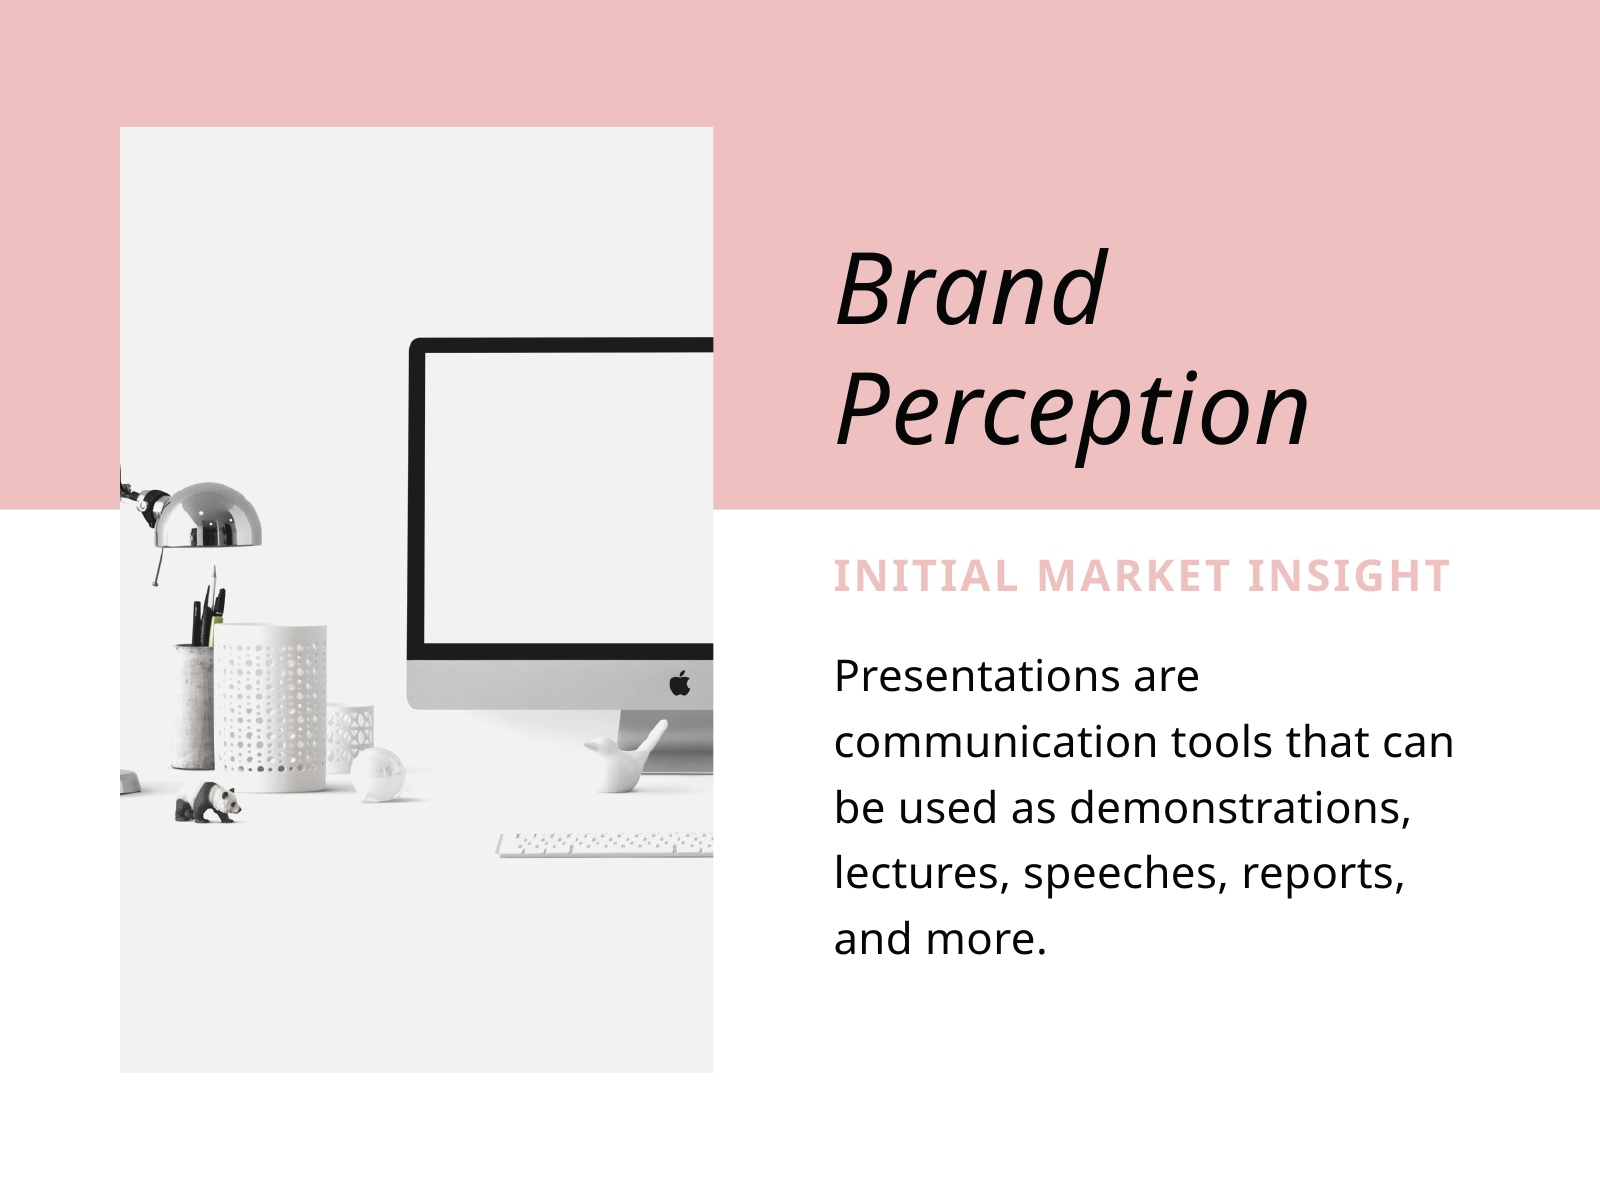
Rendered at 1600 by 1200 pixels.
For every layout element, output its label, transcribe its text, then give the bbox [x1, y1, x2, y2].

picture [119, 127, 714, 1073]
text_box Brand Perception [833, 224, 1480, 465]
text_box [0, 0, 1600, 510]
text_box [833, 550, 1481, 957]
